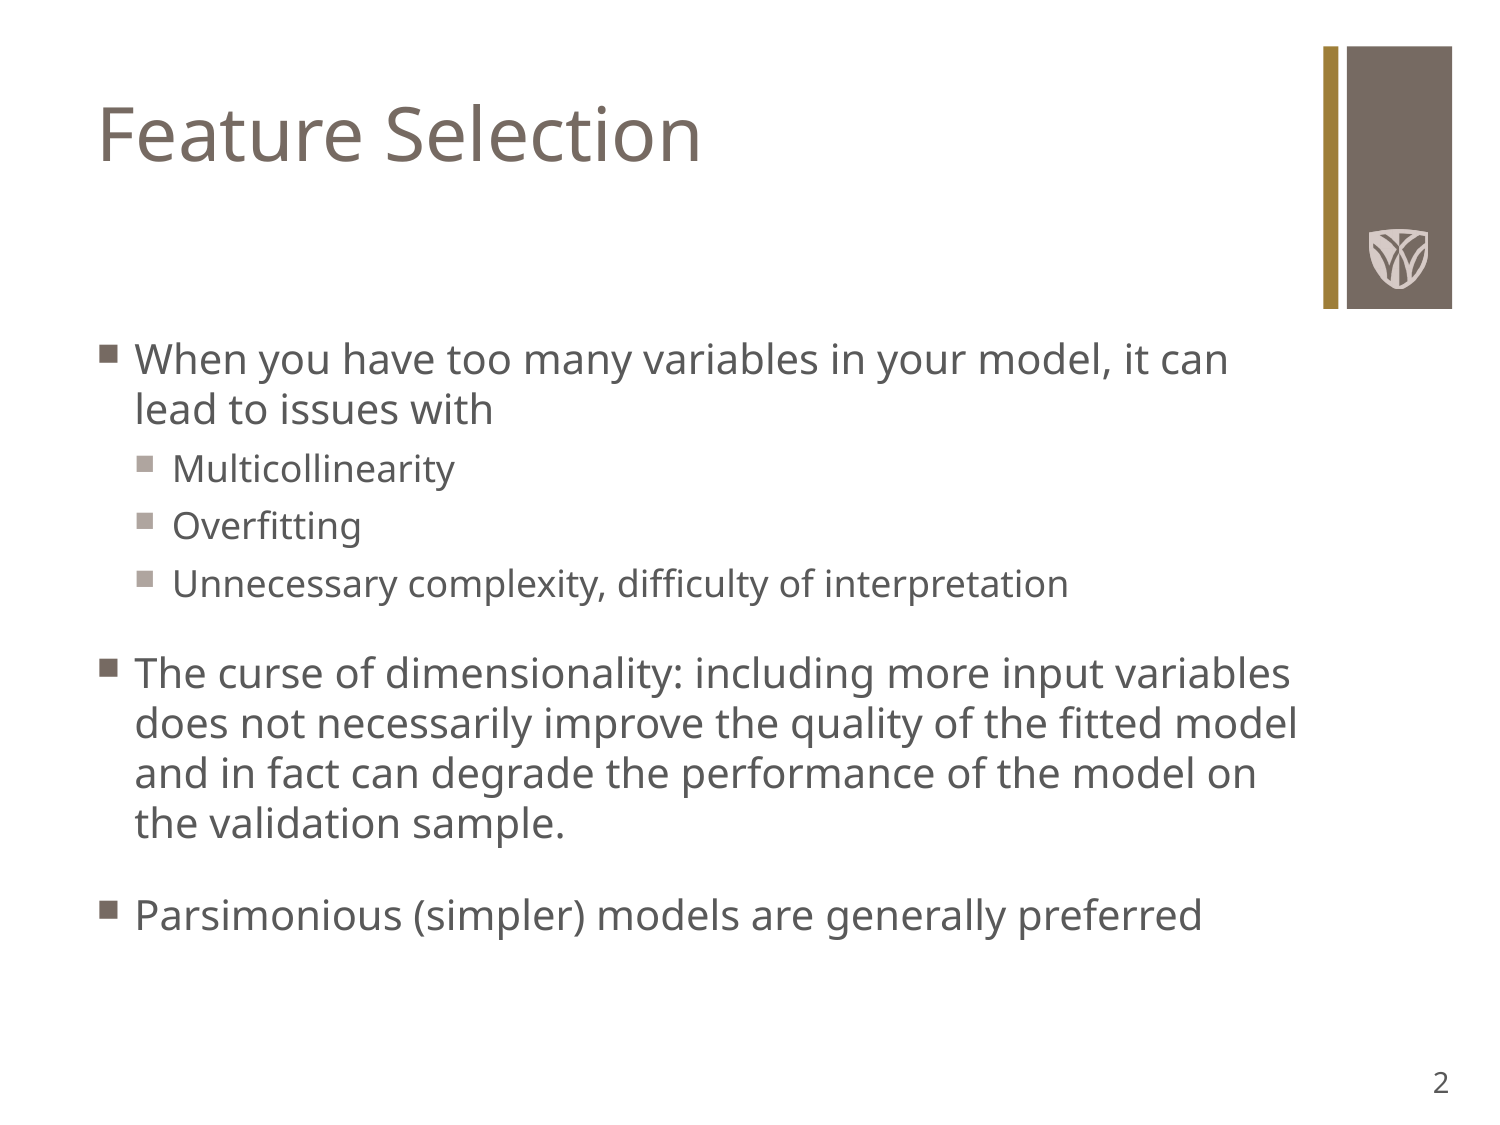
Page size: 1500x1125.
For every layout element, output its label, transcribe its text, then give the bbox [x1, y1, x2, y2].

slide_number 2 [1373, 1054, 1465, 1115]
list When you have too many variables in your model, it can lead to issues with Multicollinearity Overfitting Unnecessary complexity, difficulty of interpretation The curse of dimensionality: including more input variables does not necessarily improve the quality of the fitted model and in fact can degrade the performance of the model on the validation sample. Parsimonious (simpler) models are generally preferred [81, 324, 1322, 1005]
title Feature Selection [81, 79, 1322, 263]
